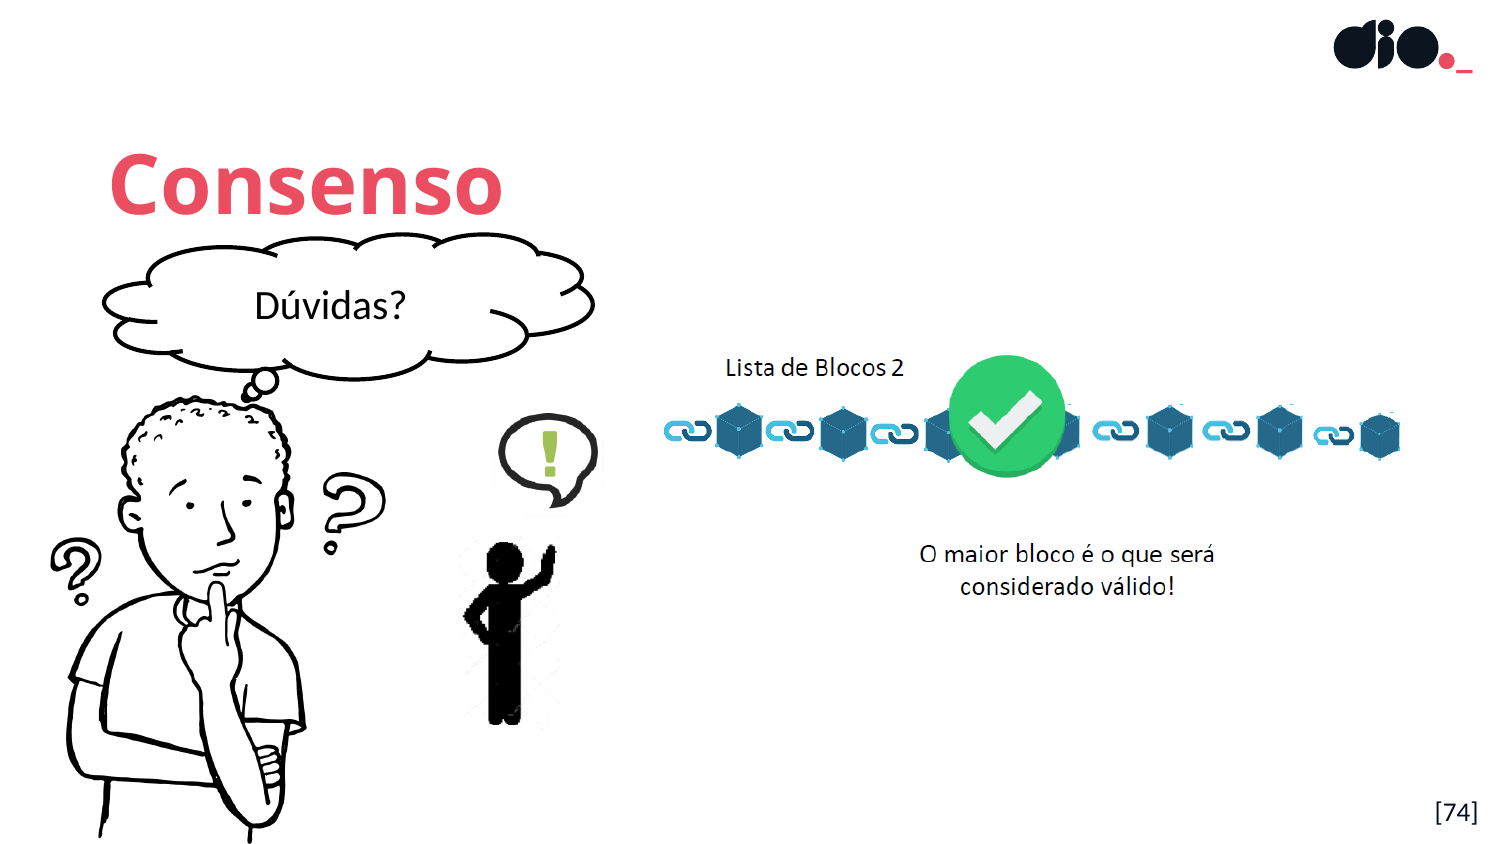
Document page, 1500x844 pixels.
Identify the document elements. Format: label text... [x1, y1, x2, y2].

picture [0, 252, 1425, 844]
picture [1333, 19, 1473, 74]
text_box Dúvidas? [101, 232, 539, 391]
slide_number [74] [1403, 779, 1494, 844]
text_box Consenso [92, 104, 1408, 243]
